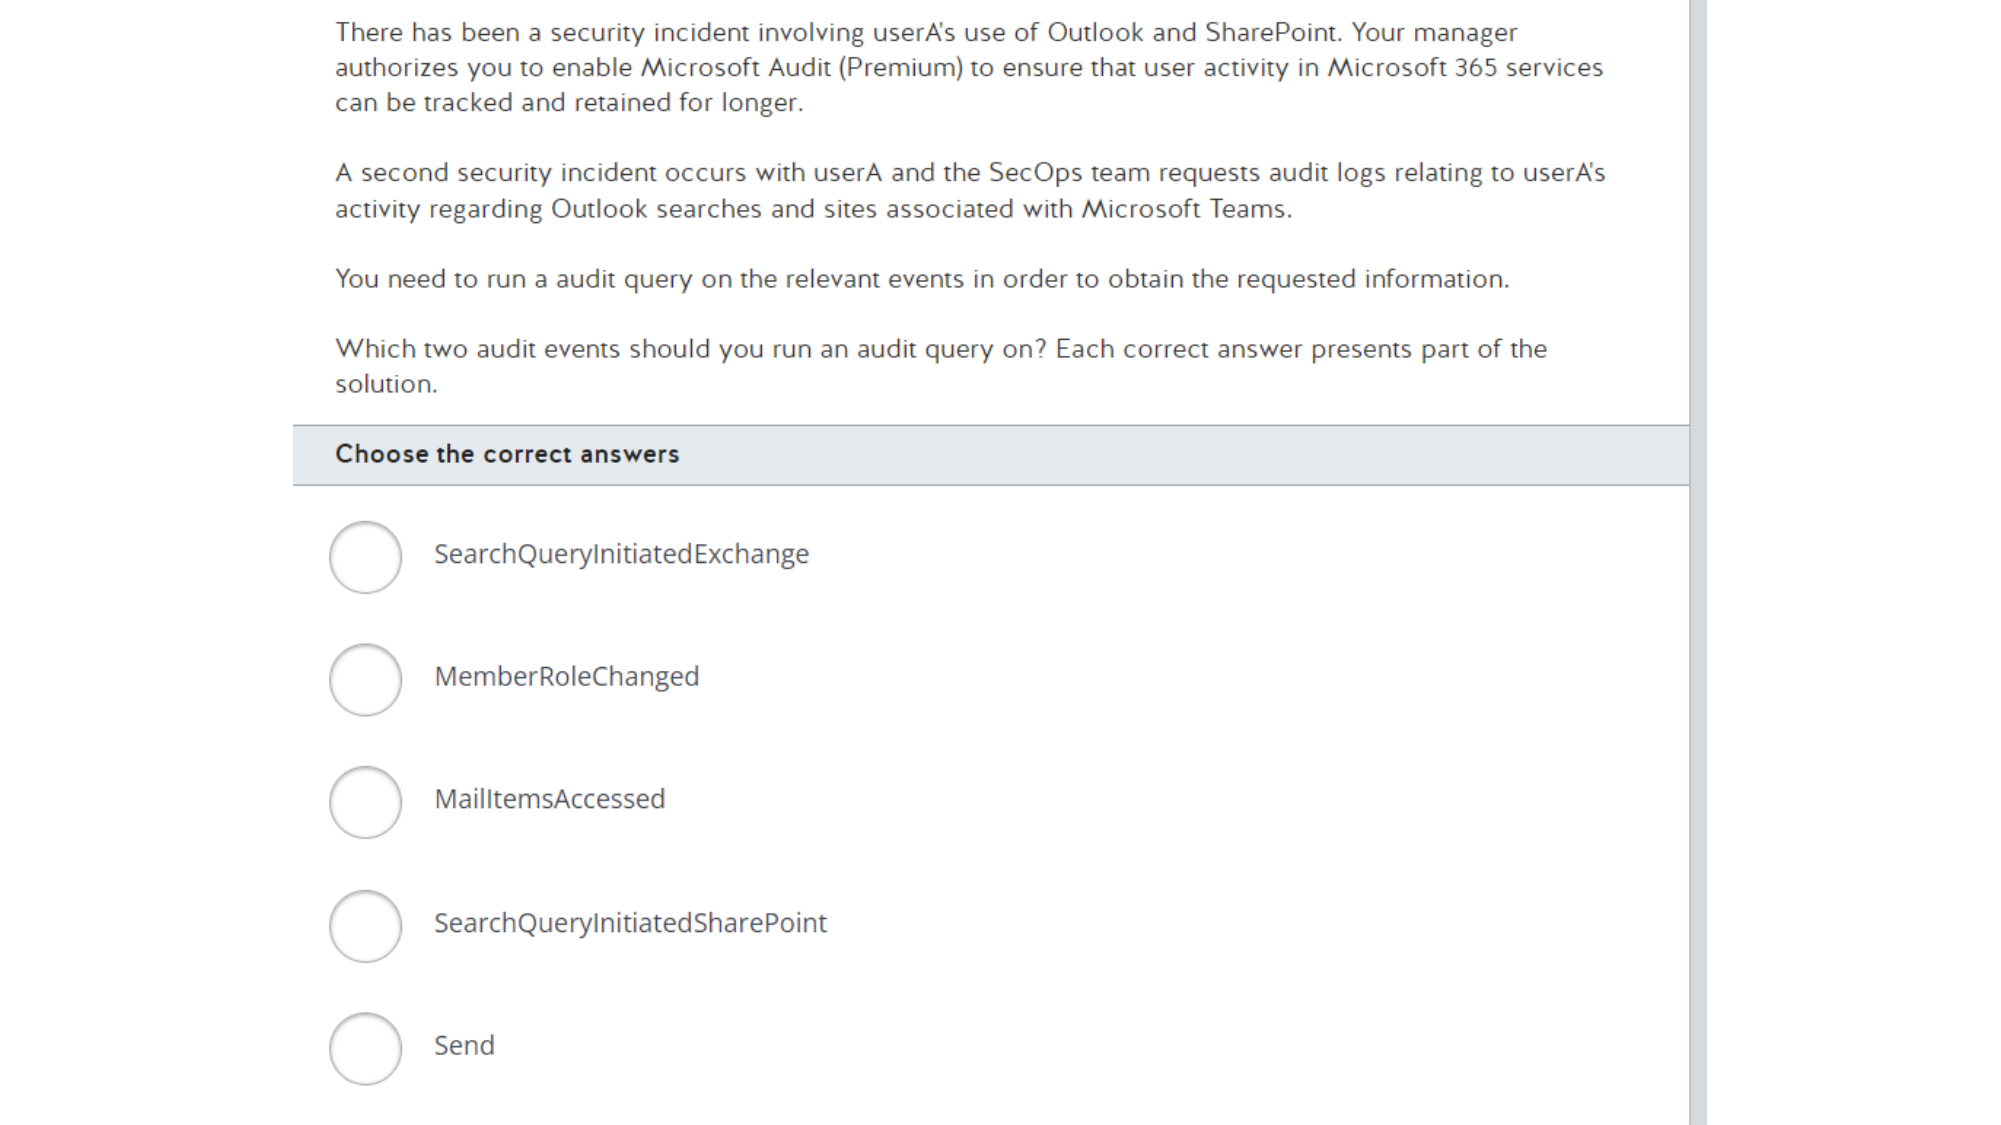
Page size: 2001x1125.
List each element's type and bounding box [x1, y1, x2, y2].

picture [293, 0, 1707, 1125]
